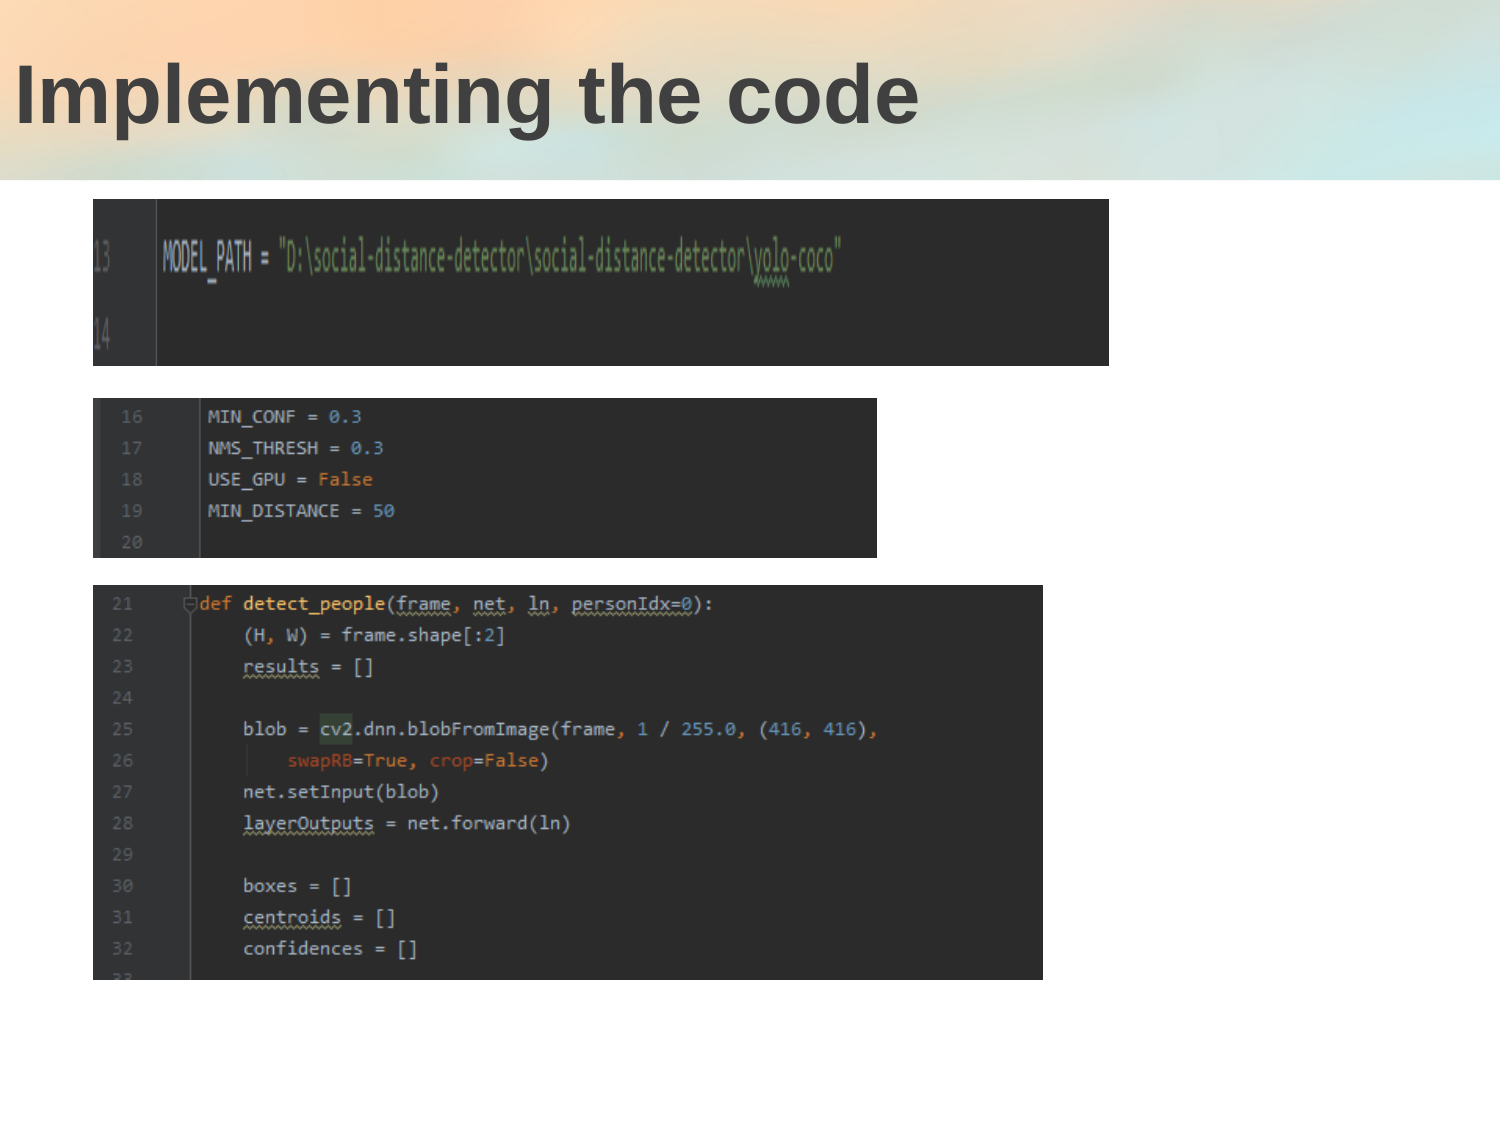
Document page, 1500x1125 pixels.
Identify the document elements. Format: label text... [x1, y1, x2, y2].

title Implementing the code [0, 2, 1500, 179]
picture [0, 179, 1500, 1125]
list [93, 398, 877, 559]
